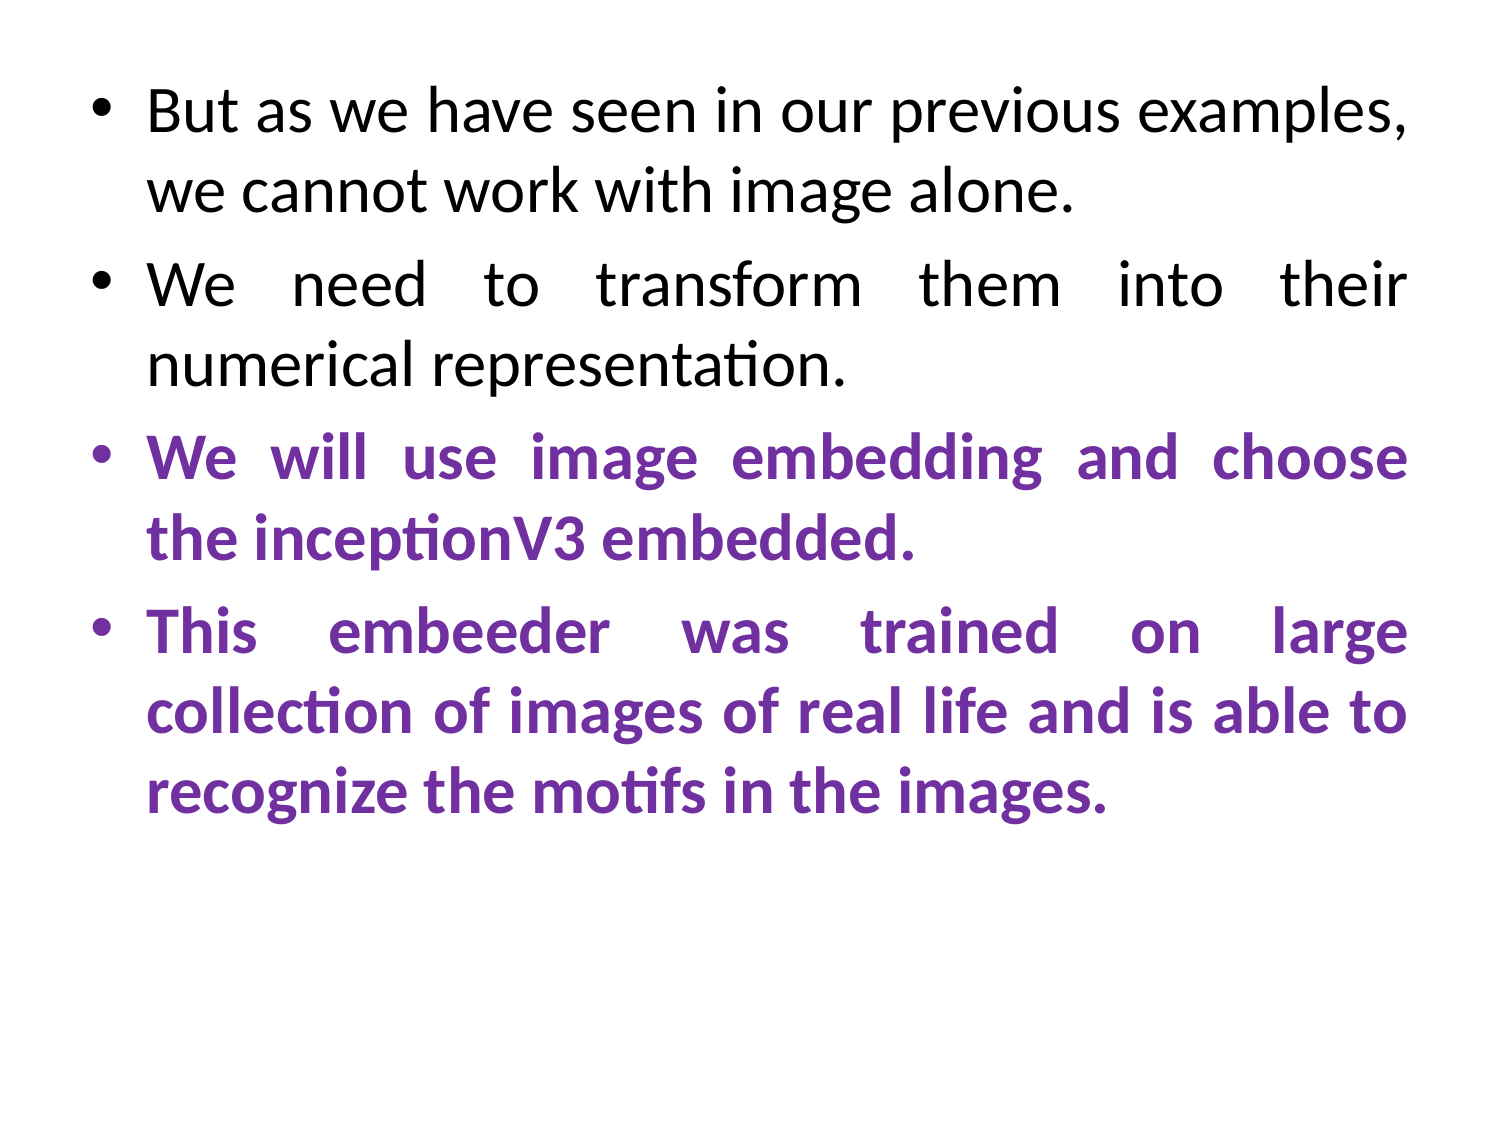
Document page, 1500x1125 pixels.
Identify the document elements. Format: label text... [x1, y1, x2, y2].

list But as we have seen in our previous examples, we cannot work with image alone. We need to transform them into their numerical representation. We will use image embedding and choose the inceptionV3 embedded. This embeeder was trained on large collection of images of real life and is able to recognize the motifs in the images. [75, 58, 1425, 1005]
